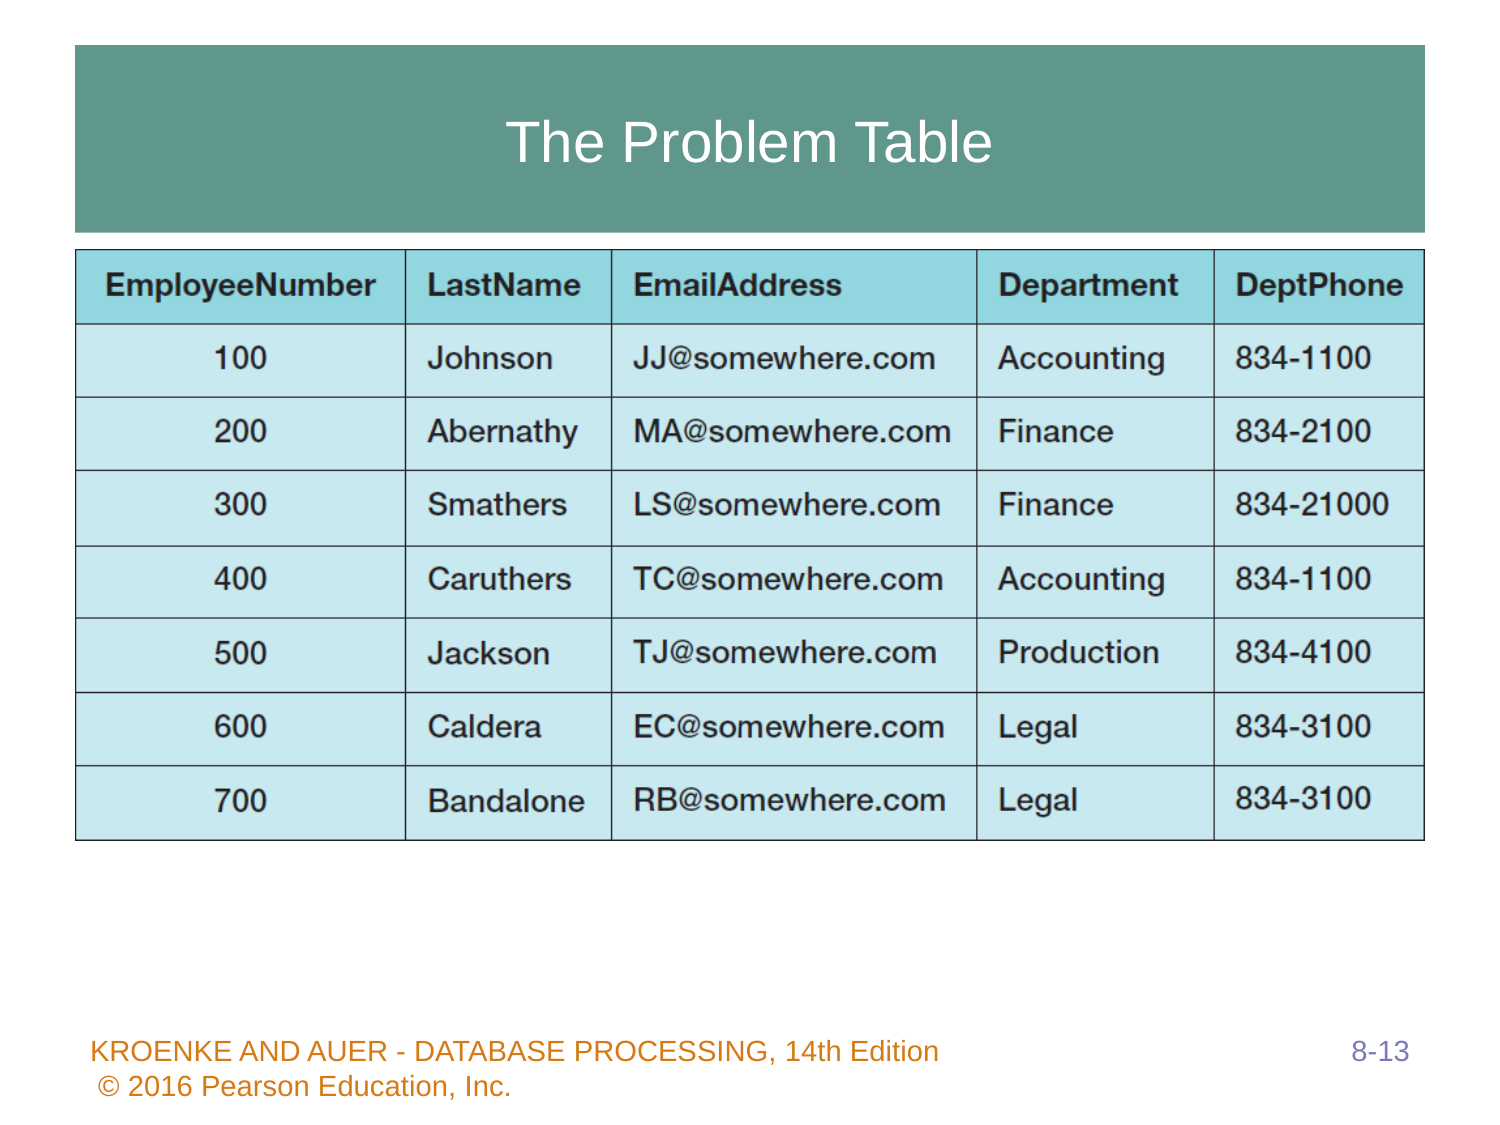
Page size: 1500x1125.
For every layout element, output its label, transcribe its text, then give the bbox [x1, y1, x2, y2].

slide_number 8-13 [1074, 1024, 1426, 1103]
title The Problem Table [74, 44, 1426, 233]
footer KROENKE AND AUER - DATABASE PROCESSING, 14th Edition © 2016 Pearson Education, Inc. [74, 1024, 963, 1104]
picture [74, 249, 1426, 842]
